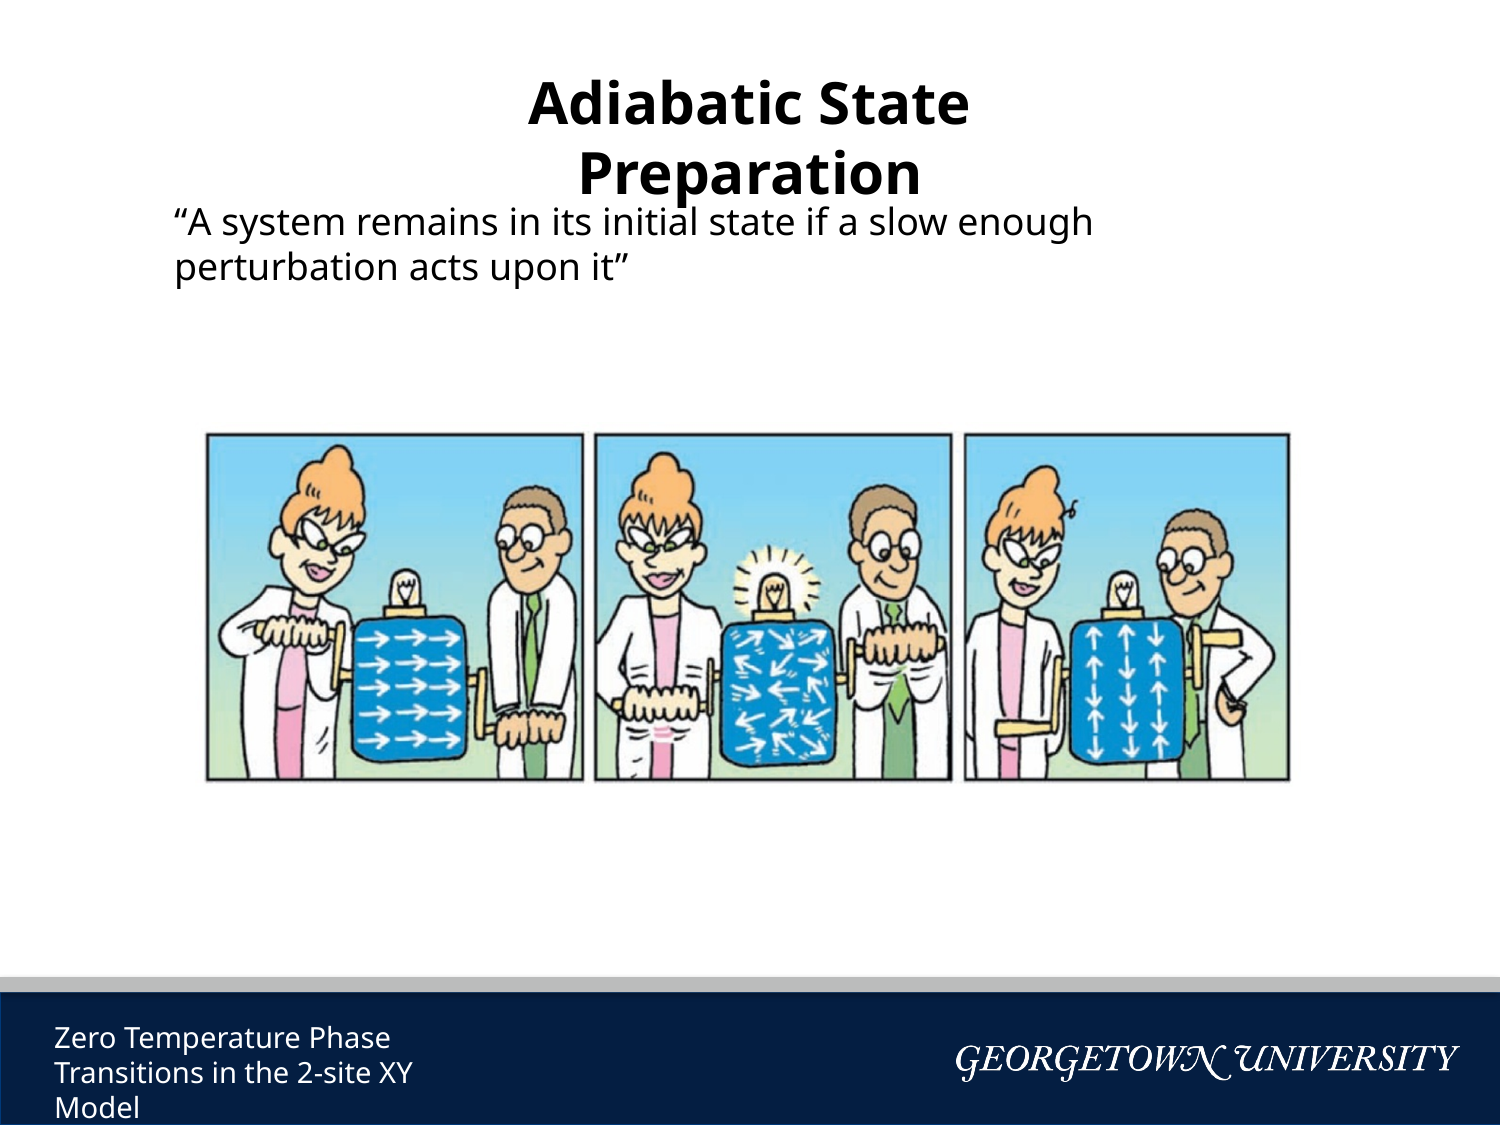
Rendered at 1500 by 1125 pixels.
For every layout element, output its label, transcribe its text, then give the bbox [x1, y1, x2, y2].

text_box Adiabatic State Preparation [347, 58, 1153, 190]
text_box Zero Temperature Phase Transitions in the 2-site XY Model [39, 1011, 515, 1125]
text_box “A system remains in its initial state if a slow enough perturbation acts upon it” [159, 190, 1341, 295]
picture [194, 422, 1305, 790]
picture [956, 1045, 1460, 1082]
